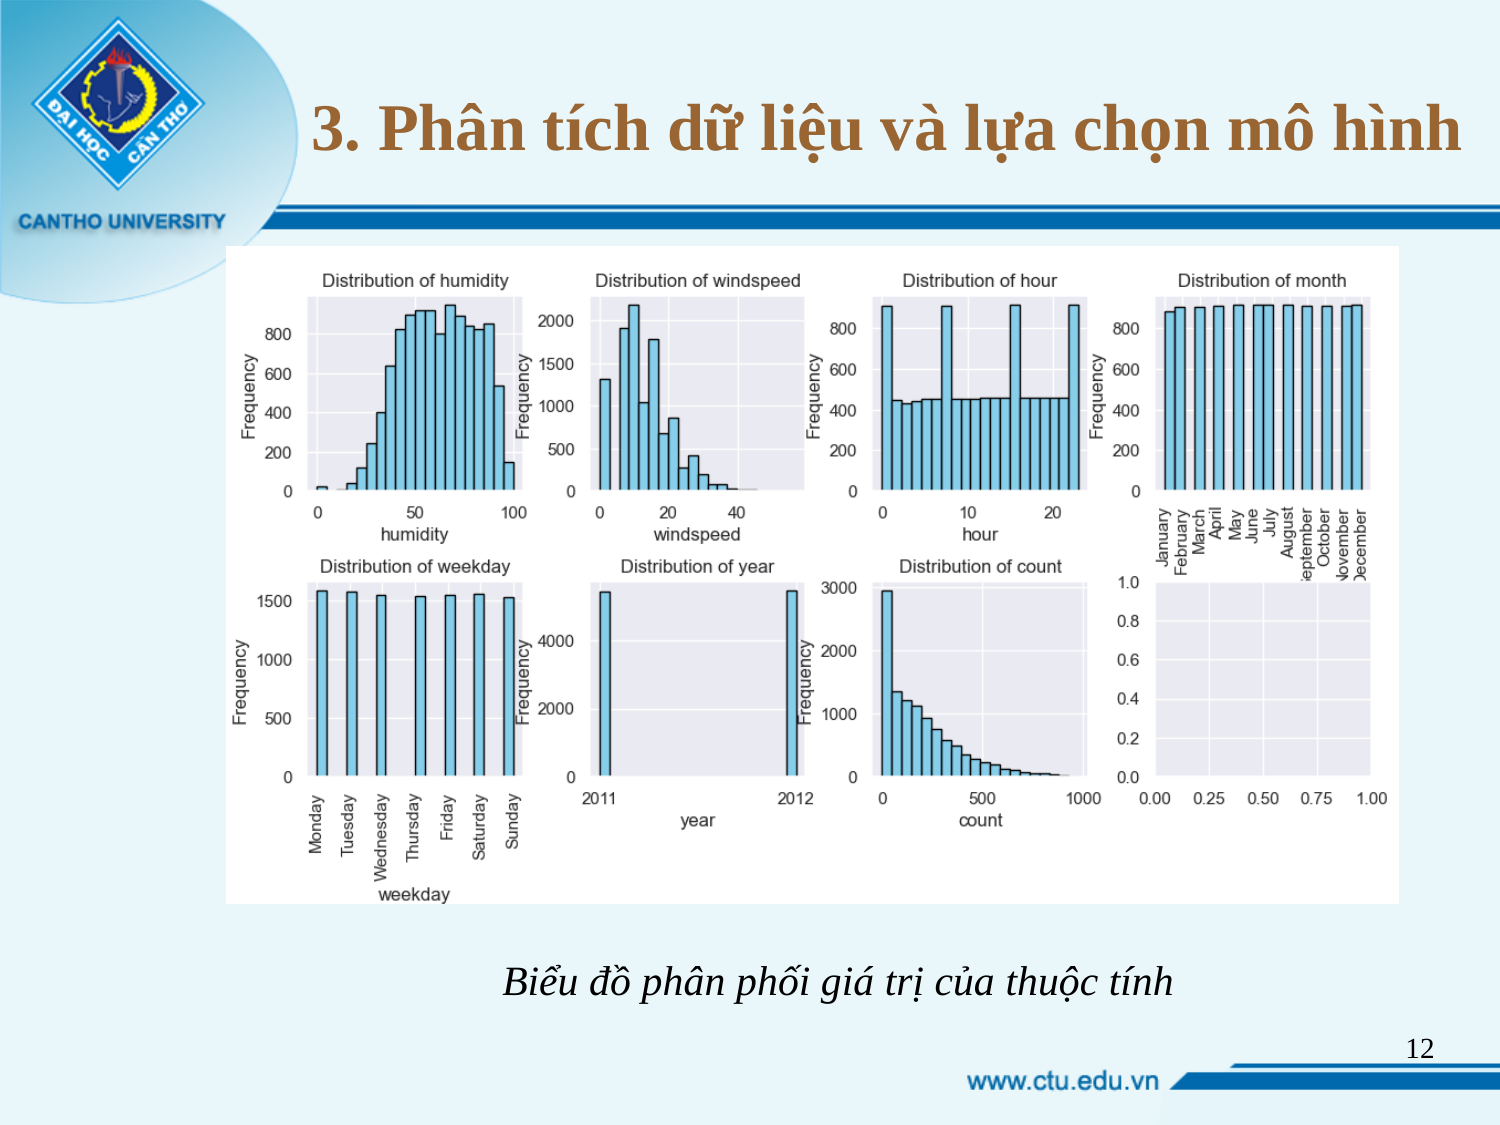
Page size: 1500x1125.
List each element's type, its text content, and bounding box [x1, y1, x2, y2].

title 3. Phân tích dữ liệu và lựa chọn mô hình [287, 46, 1488, 202]
text_box Biểu đồ phân phối giá trị của thuộc tính [487, 946, 1288, 1012]
slide_number 11 [1100, 1021, 1450, 1113]
picture [0, 0, 1500, 1125]
